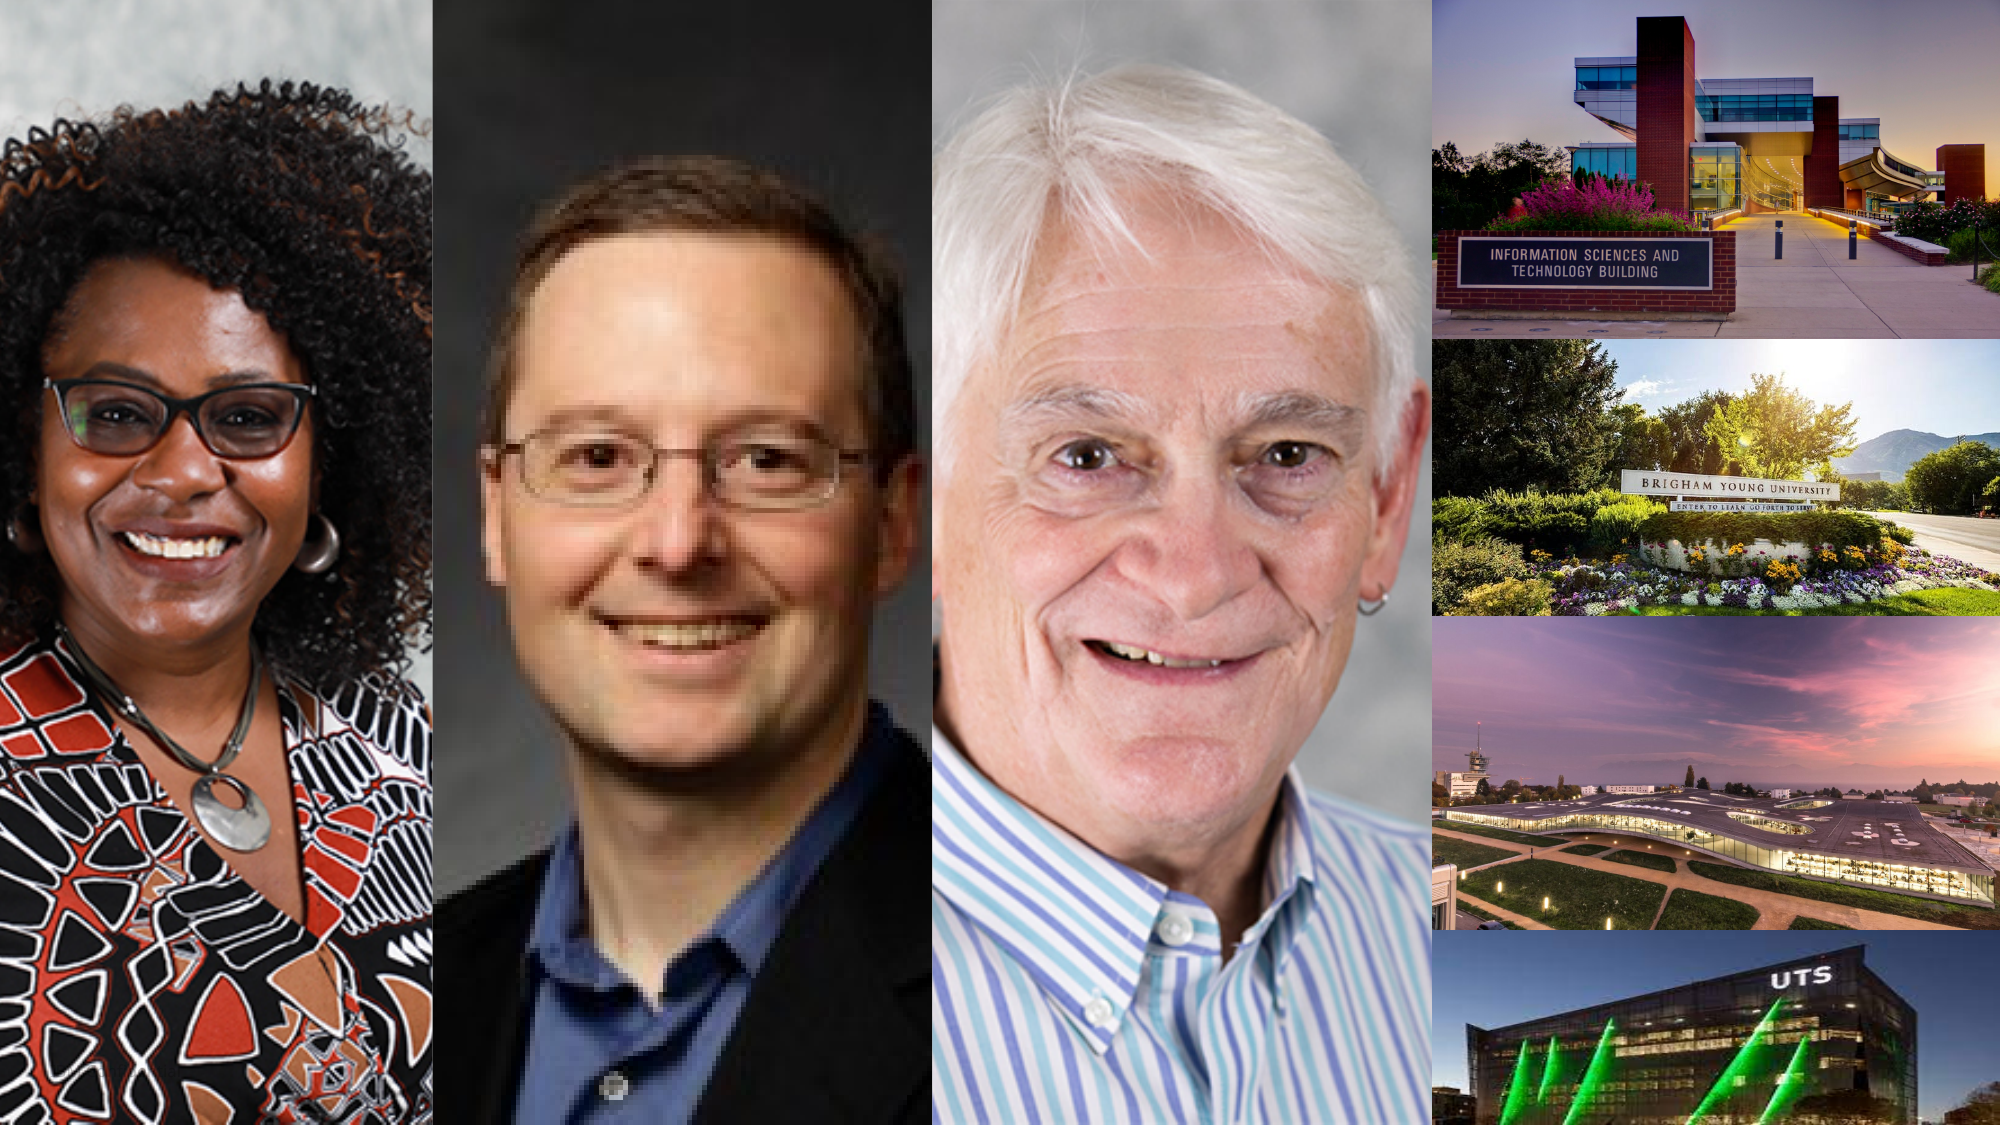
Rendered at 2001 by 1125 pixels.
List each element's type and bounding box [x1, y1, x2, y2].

list [1432, 0, 2000, 339]
picture [0, 0, 2000, 1125]
